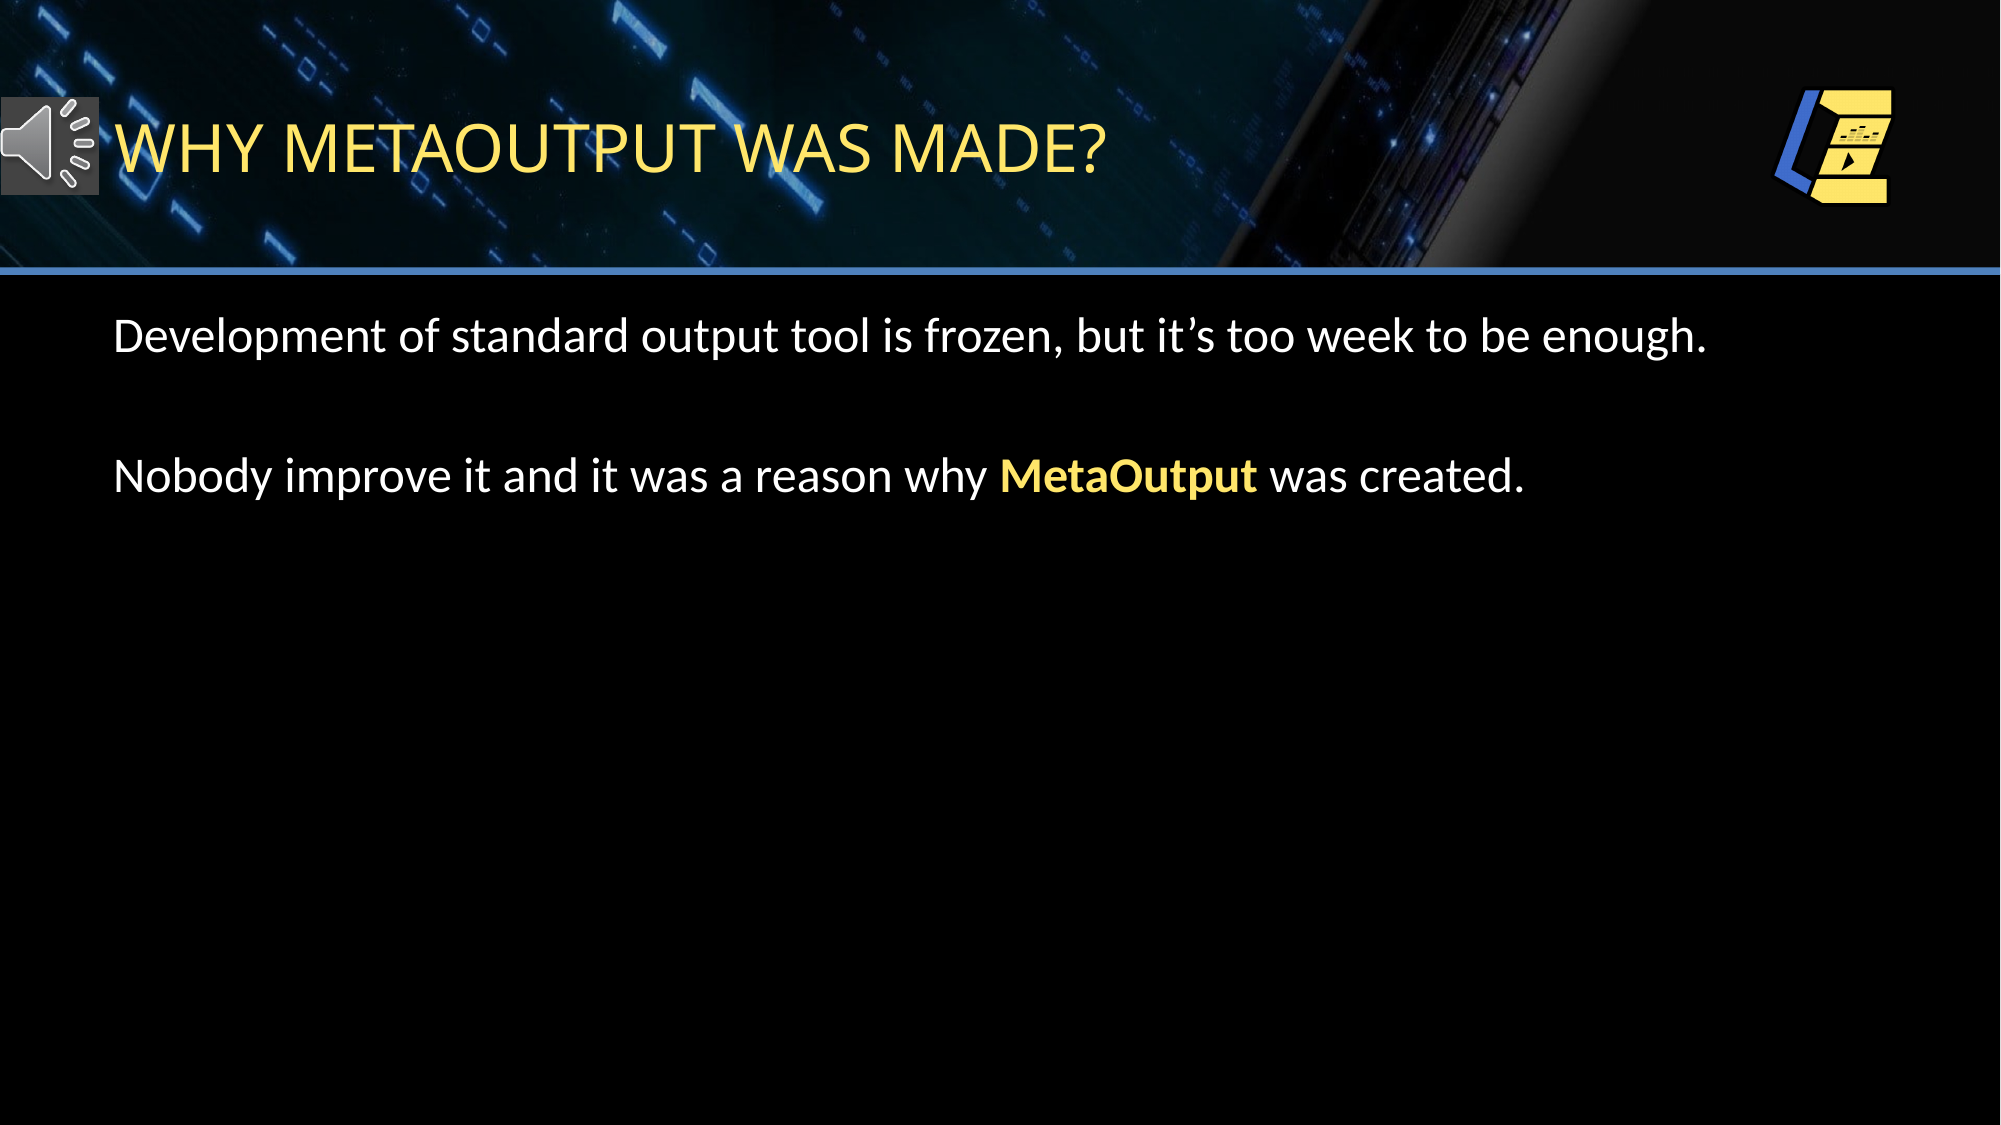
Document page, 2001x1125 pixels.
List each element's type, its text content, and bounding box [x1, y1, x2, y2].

picture [0, 0, 2001, 1125]
title WHY METAOUTPUT WAS MADE? [99, 62, 1904, 230]
list Development of standard output tool is frozen, but it’s too week to be enough. Nobody improve it and it was a reason why MetaOutput was created. [98, 295, 1902, 1064]
